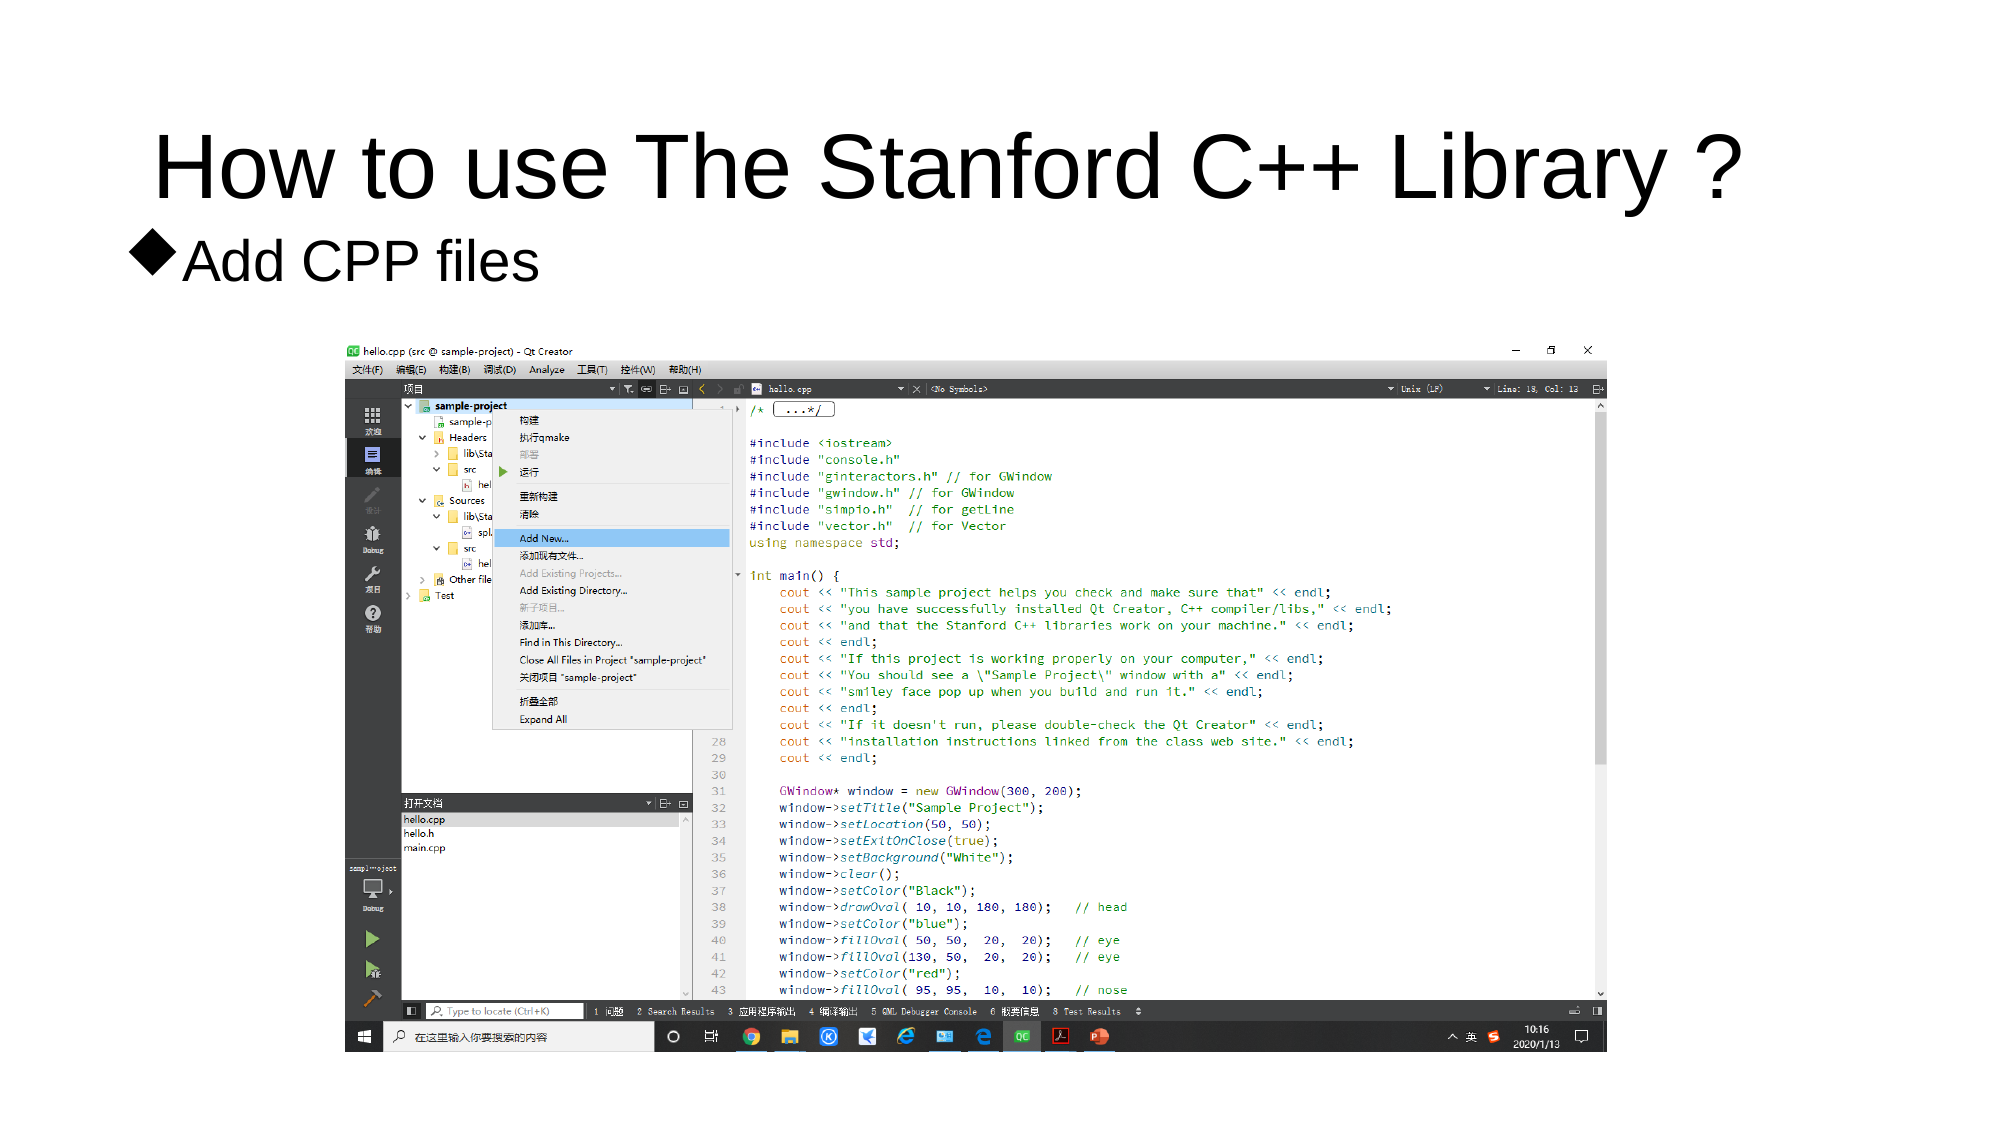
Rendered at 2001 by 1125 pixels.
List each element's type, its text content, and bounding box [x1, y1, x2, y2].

picture [345, 342, 1607, 1052]
title How to use The Stanford C++ Library ? [137, 59, 1863, 278]
list Add CPP files [109, 223, 1286, 310]
